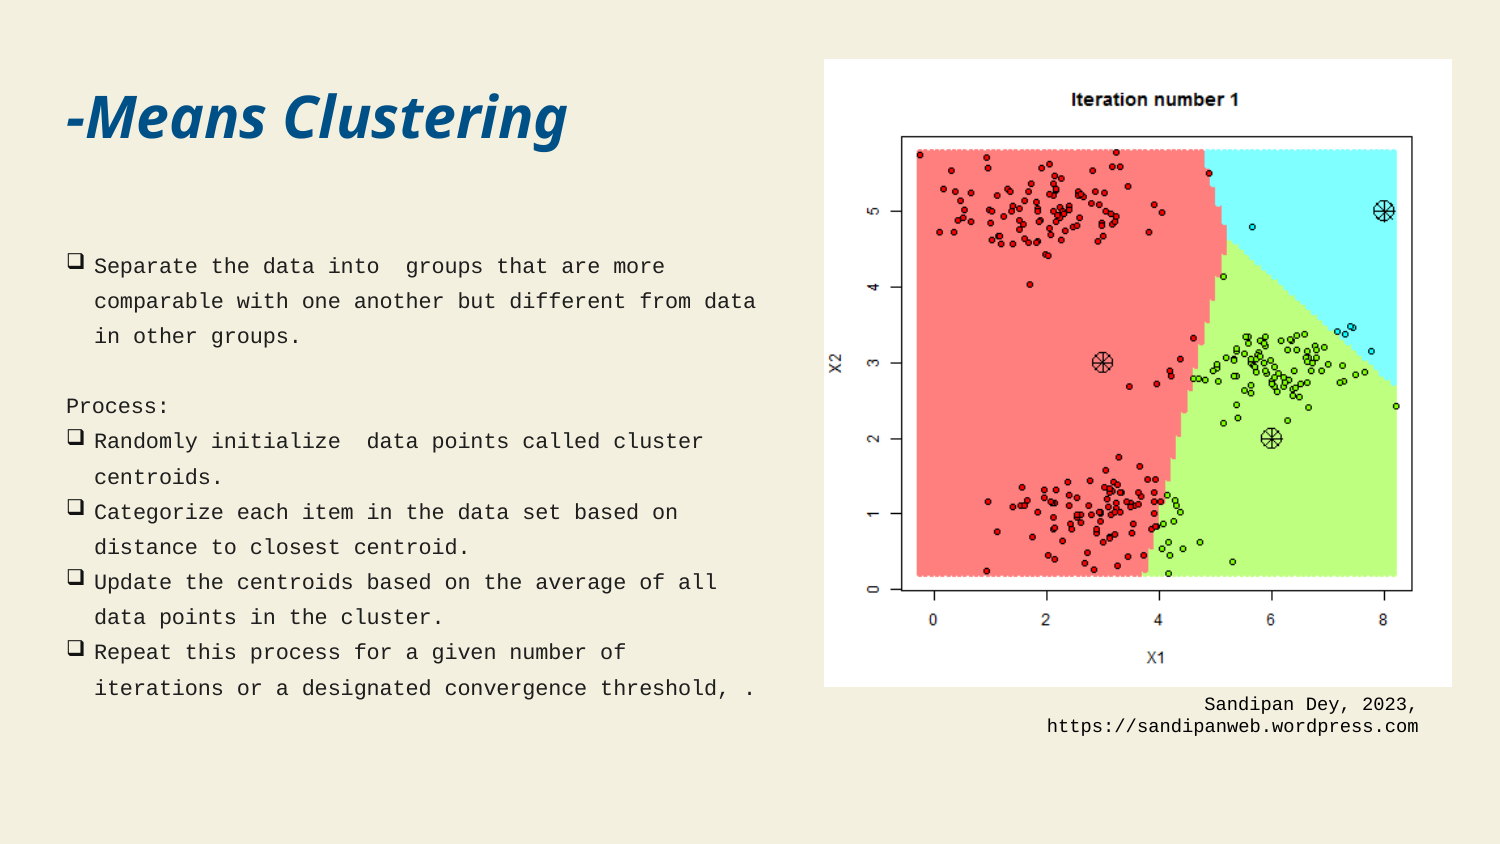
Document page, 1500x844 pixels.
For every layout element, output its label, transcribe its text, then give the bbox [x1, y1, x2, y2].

text_box Sandipan Dey, 2023, https://sandipanweb.wordpress.com [863, 695, 1433, 744]
picture [824, 59, 1452, 688]
